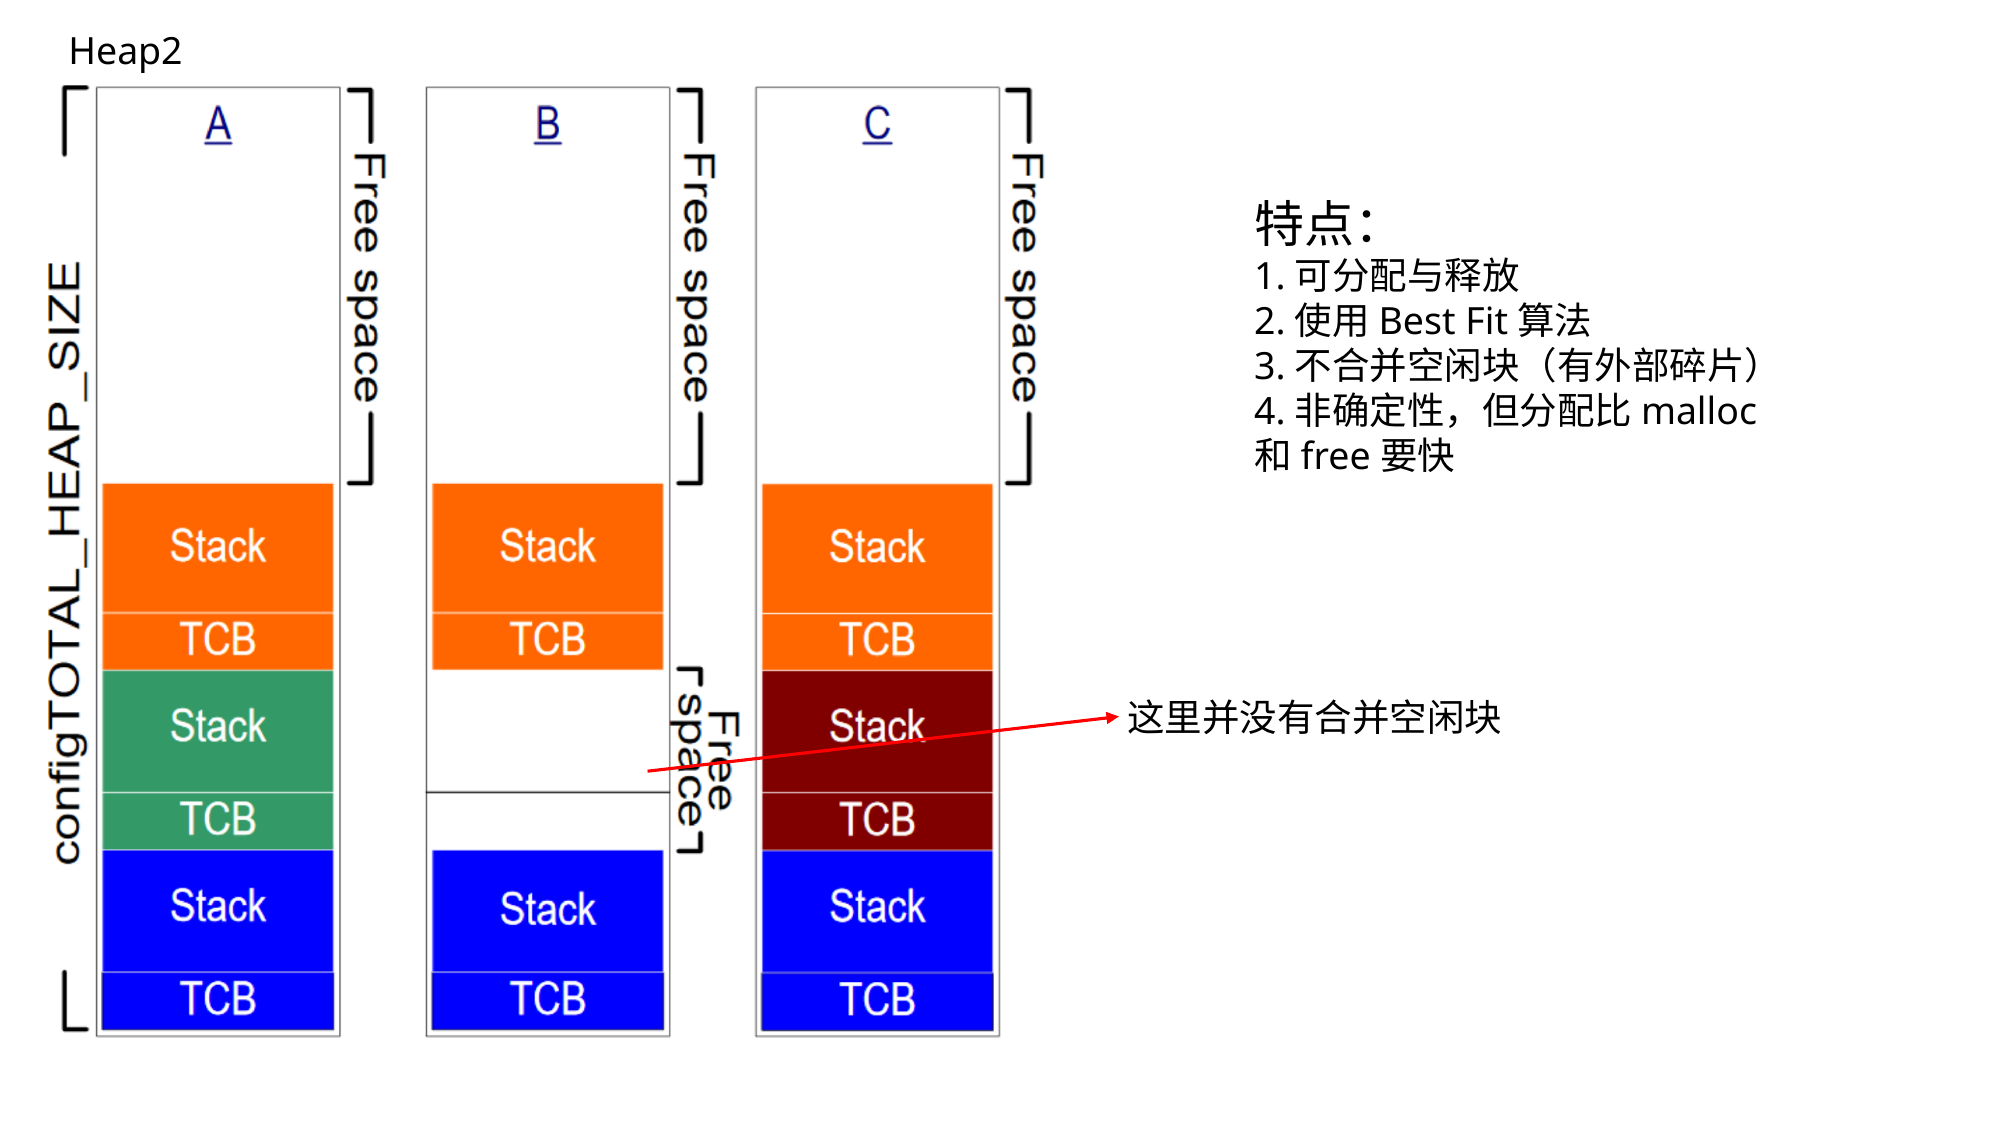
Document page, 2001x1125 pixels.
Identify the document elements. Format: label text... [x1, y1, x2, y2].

text_box 这里并没有合并空闲块 [1112, 686, 1518, 746]
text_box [647, 716, 1119, 772]
text_box Heap2 [53, 19, 199, 75]
text_box 特点： 1.可分配与释放 2.使用Best Fit算法 3.不合并空闲块（有外部碎片） 4.非确定性，但分配比malloc和free要快 [1239, 184, 1817, 485]
picture [29, 75, 1045, 1055]
